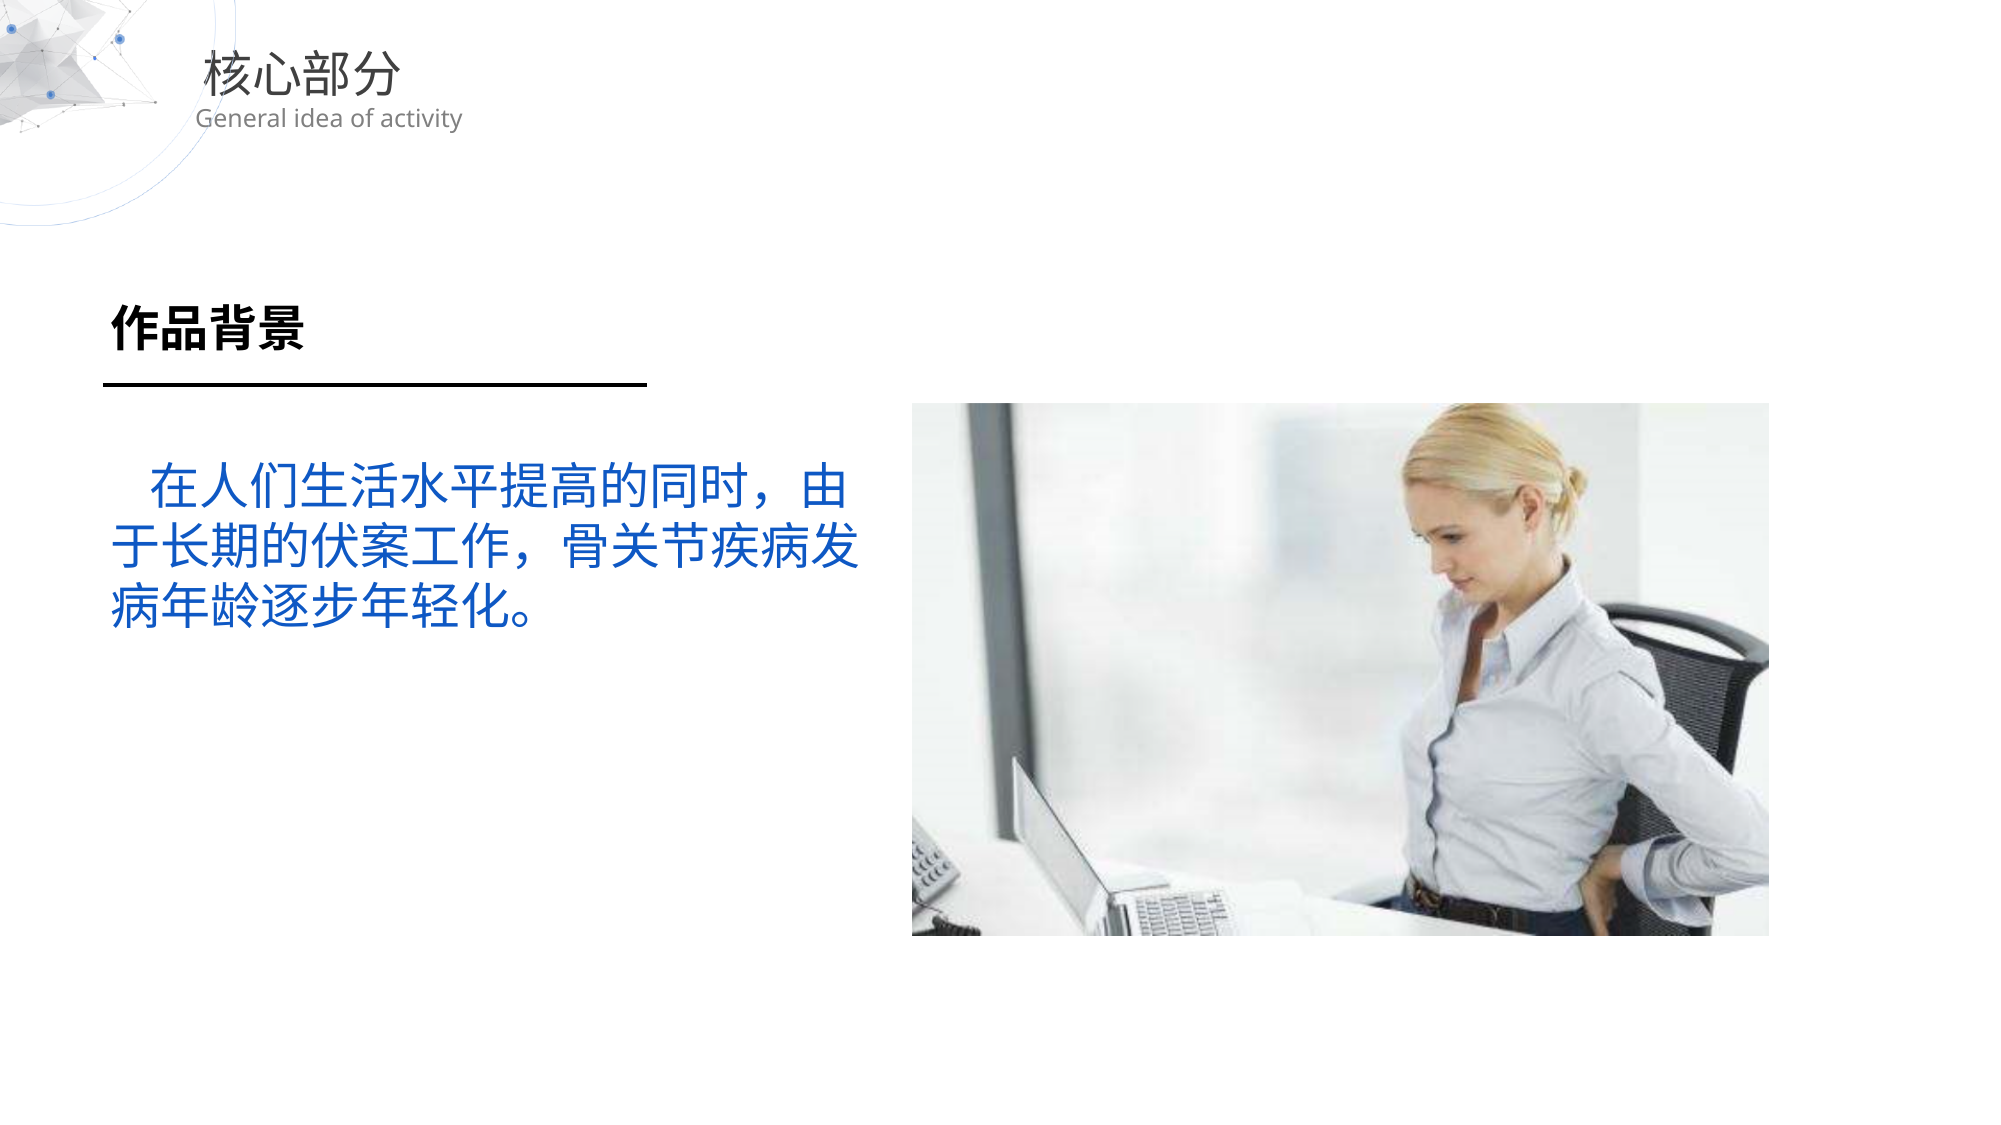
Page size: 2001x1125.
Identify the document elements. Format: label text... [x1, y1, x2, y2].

text_box 核心部分 [237, 35, 418, 94]
text_box General idea of activity [237, 94, 478, 140]
picture [912, 401, 1769, 936]
picture [0, 0, 237, 226]
text_box 作品背景 [95, 283, 683, 364]
text_box 在人们生活水平提高的同时，由于长期的伏案工作，骨关节疾病发病年龄逐步年轻化。 [95, 446, 887, 643]
